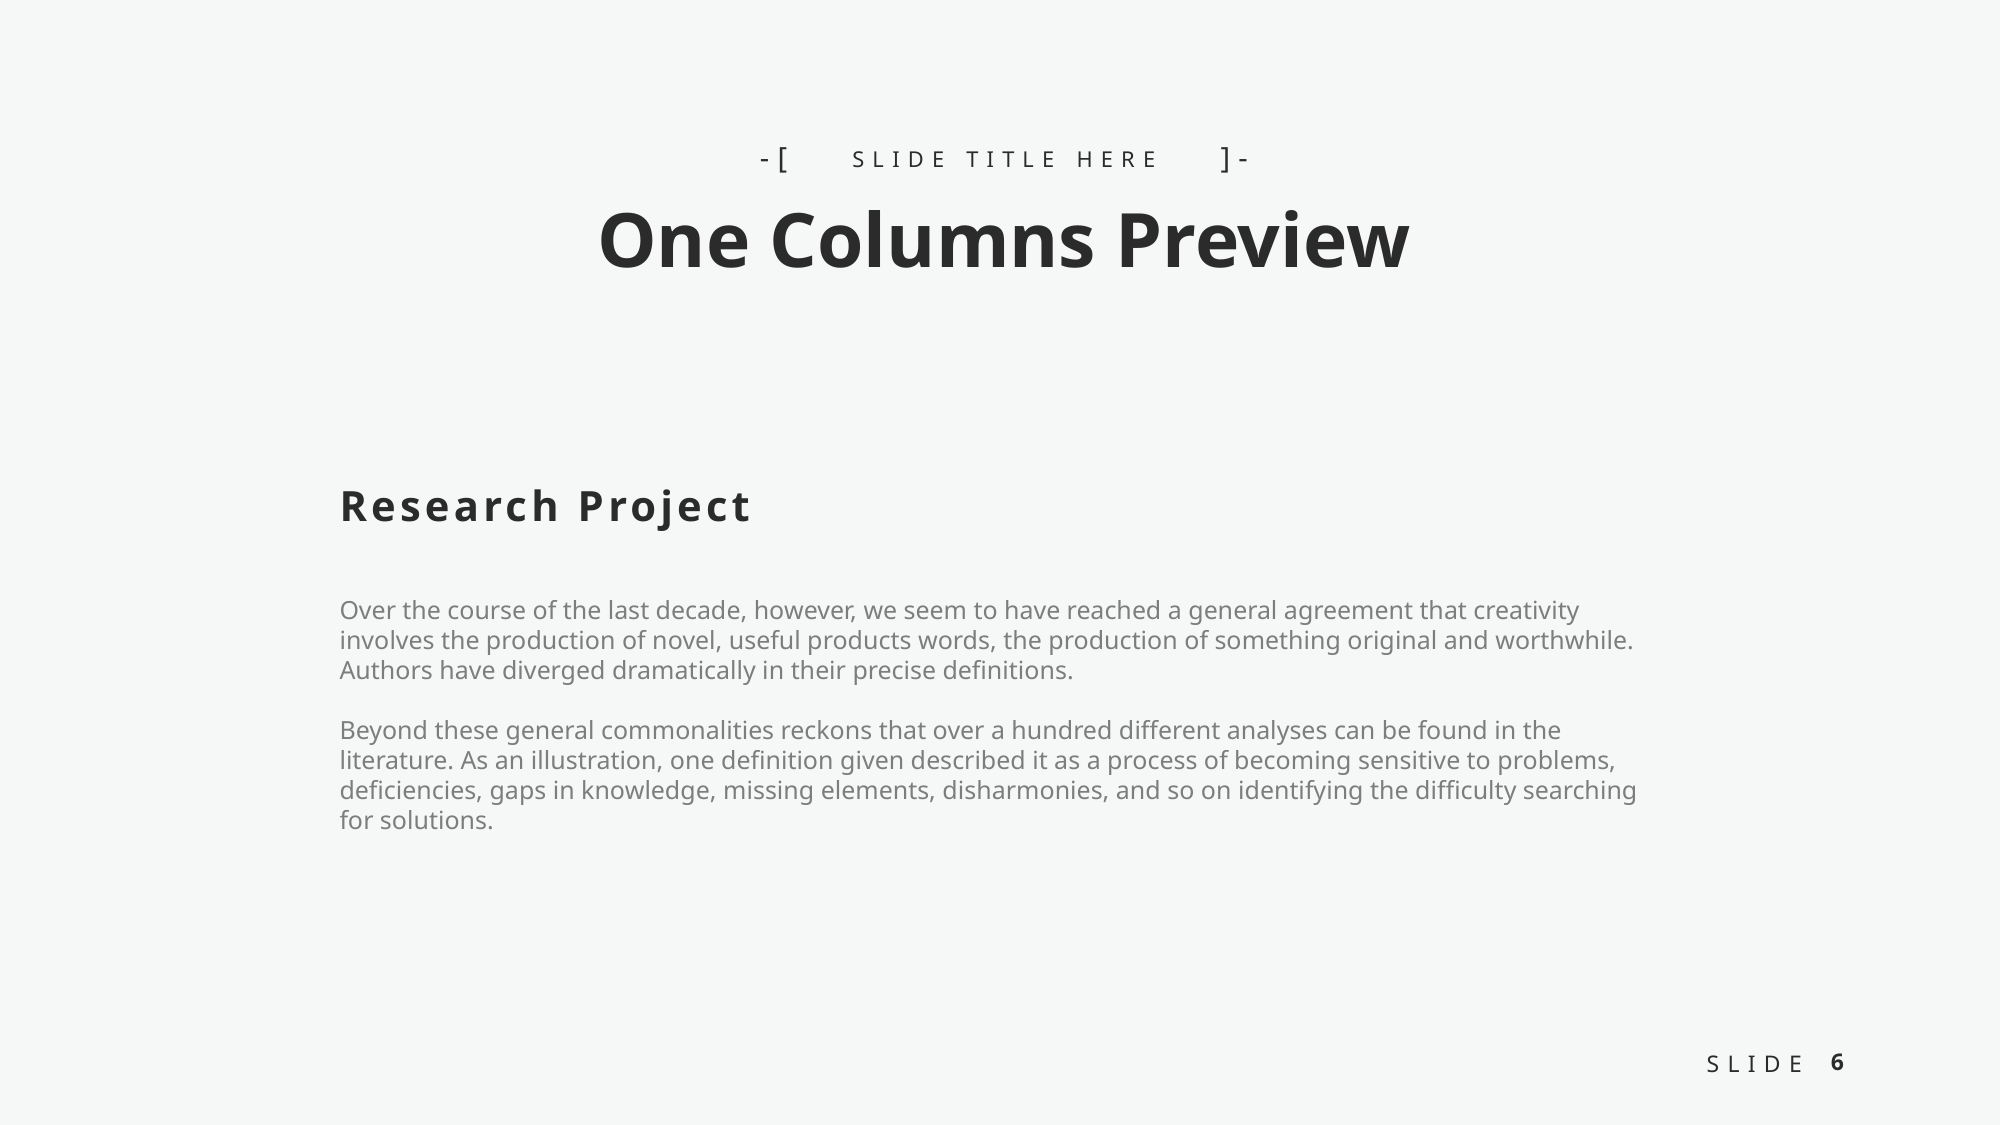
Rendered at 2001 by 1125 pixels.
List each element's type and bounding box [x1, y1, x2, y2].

text_box [324, 478, 1681, 815]
text_box [500, 131, 1508, 292]
